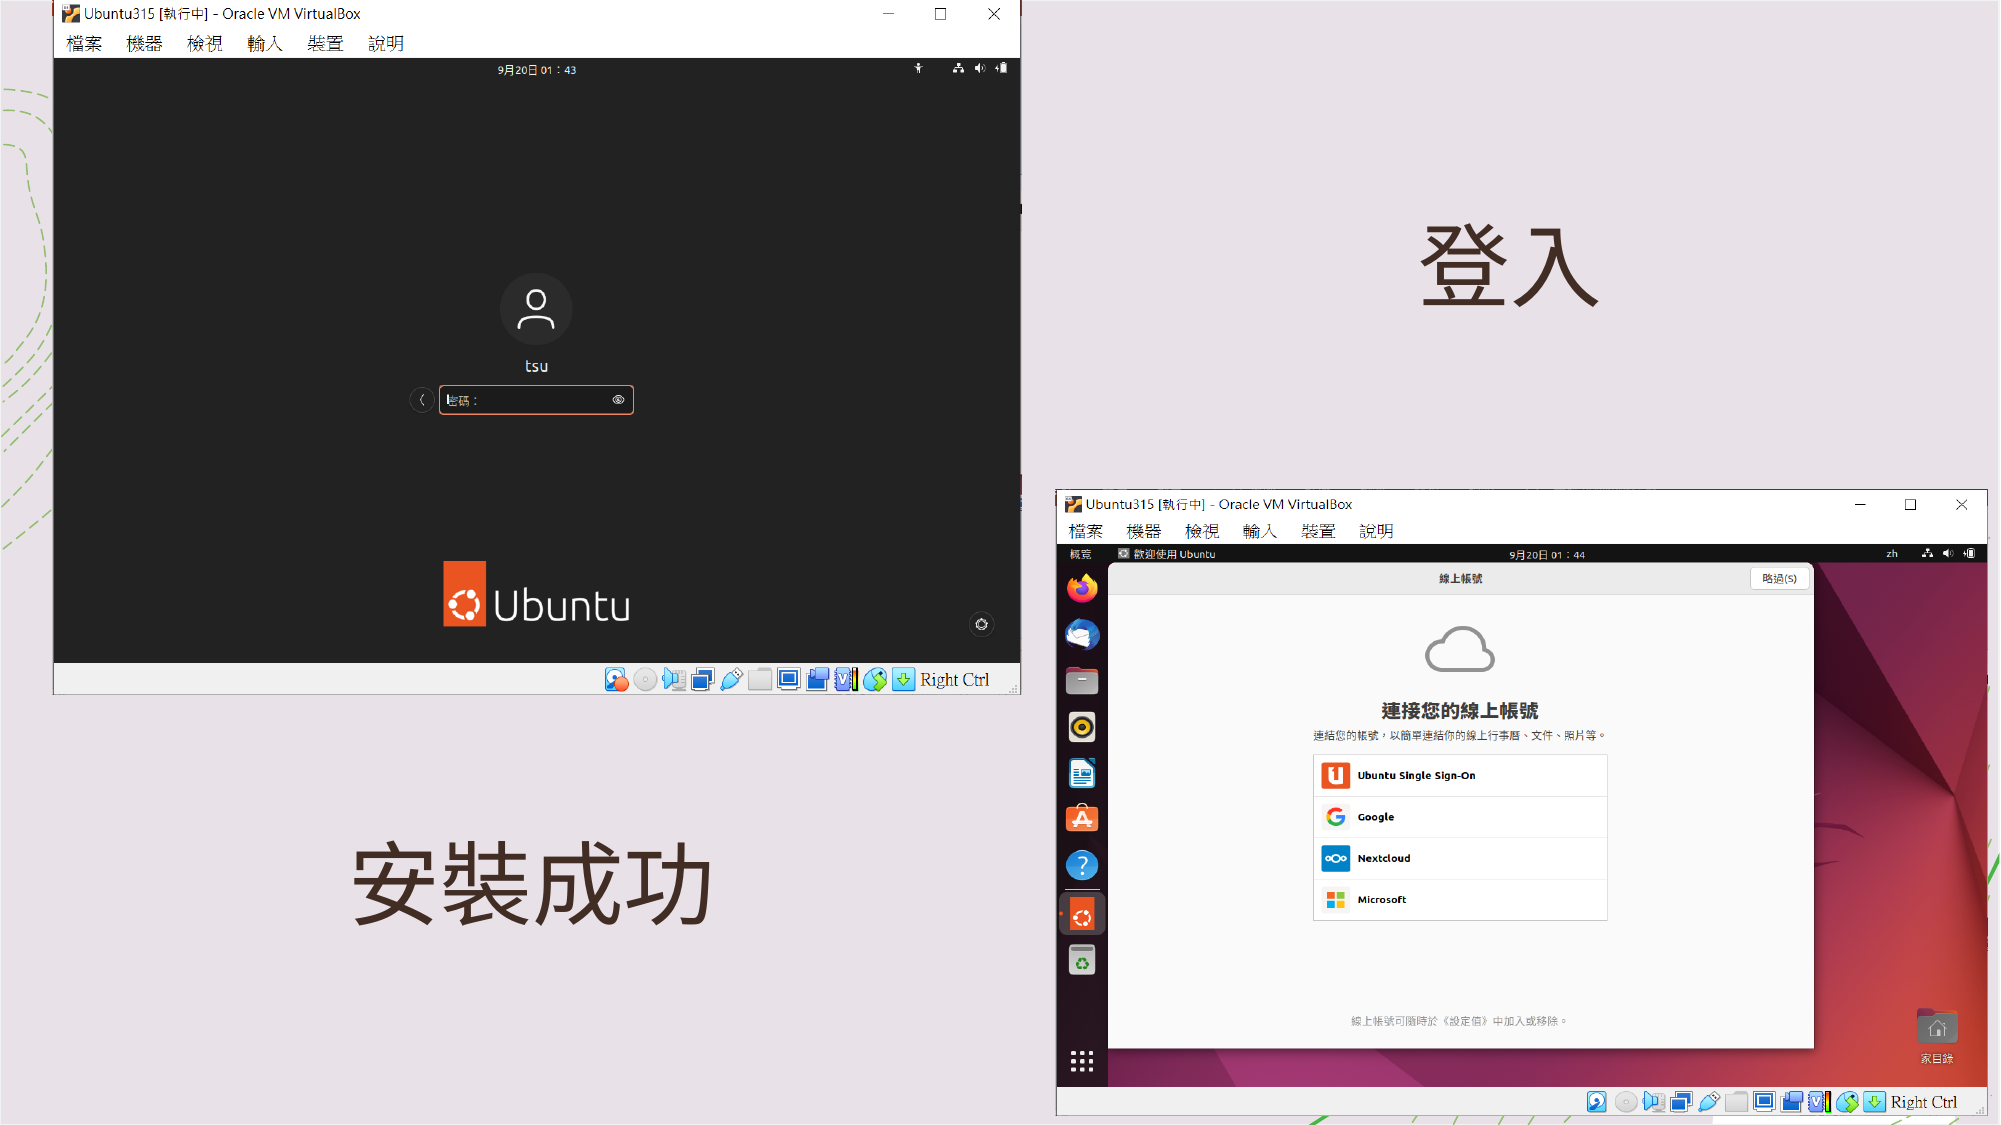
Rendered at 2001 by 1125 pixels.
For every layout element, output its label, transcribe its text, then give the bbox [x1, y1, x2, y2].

text_box 安裝成功 [333, 770, 742, 993]
picture [1055, 489, 1988, 1116]
title 登入 [1403, 153, 1639, 375]
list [52, 0, 1022, 695]
